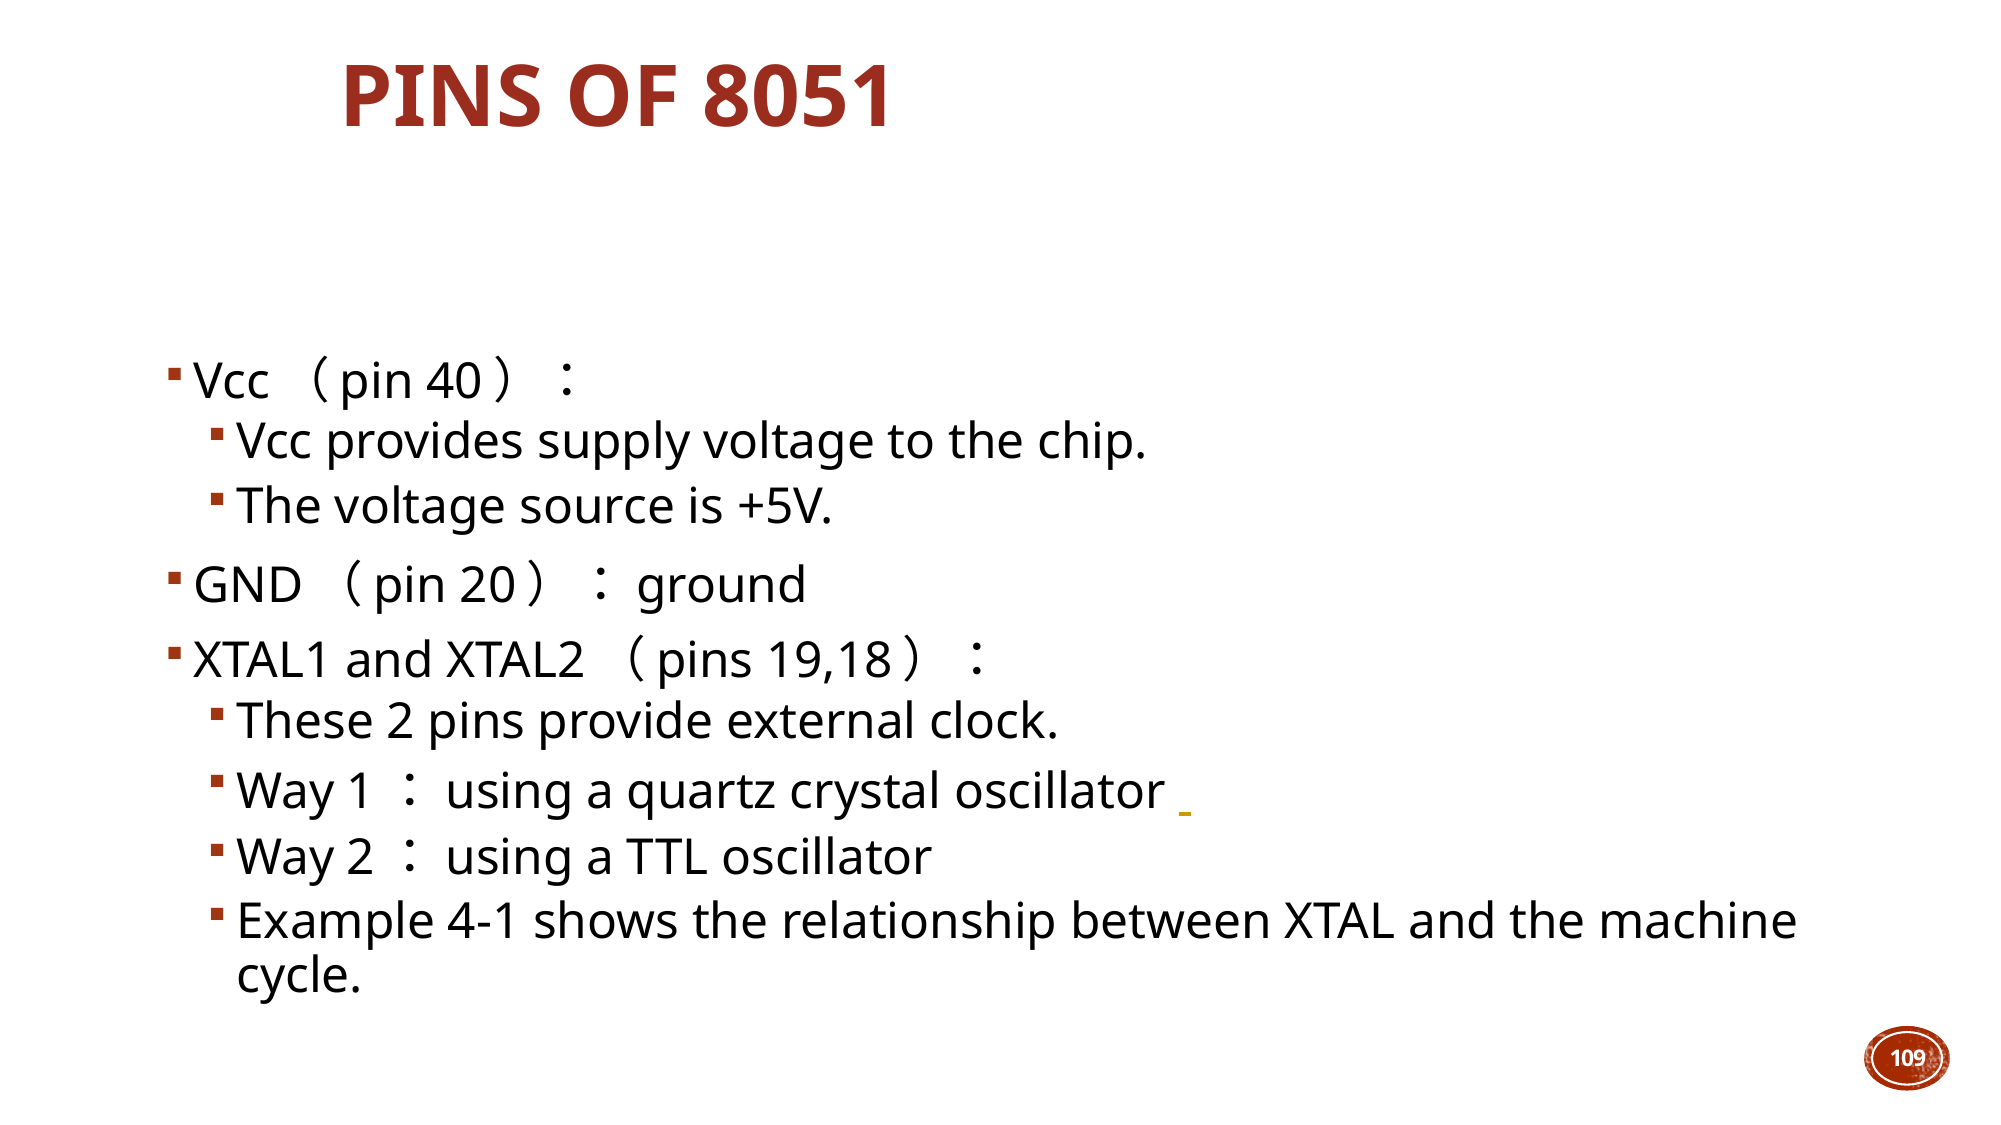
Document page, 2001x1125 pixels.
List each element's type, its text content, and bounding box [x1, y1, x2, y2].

slide_number 109 [1855, 1028, 1961, 1089]
title Pins of 8051 [324, 45, 1675, 161]
list Vcc（pin 40）： Vcc provides supply voltage to the chip. The voltage source is +5V. GND（pin 20）：ground XTAL1 and XTAL2（pins 19,18）： These 2 pins provide external clock. Way 1：using a quartz crystal oscillator Way 2：using a TTL oscillator Example 4-1 shows the relationship between XTAL and the machine cycle. [150, 348, 1850, 1013]
